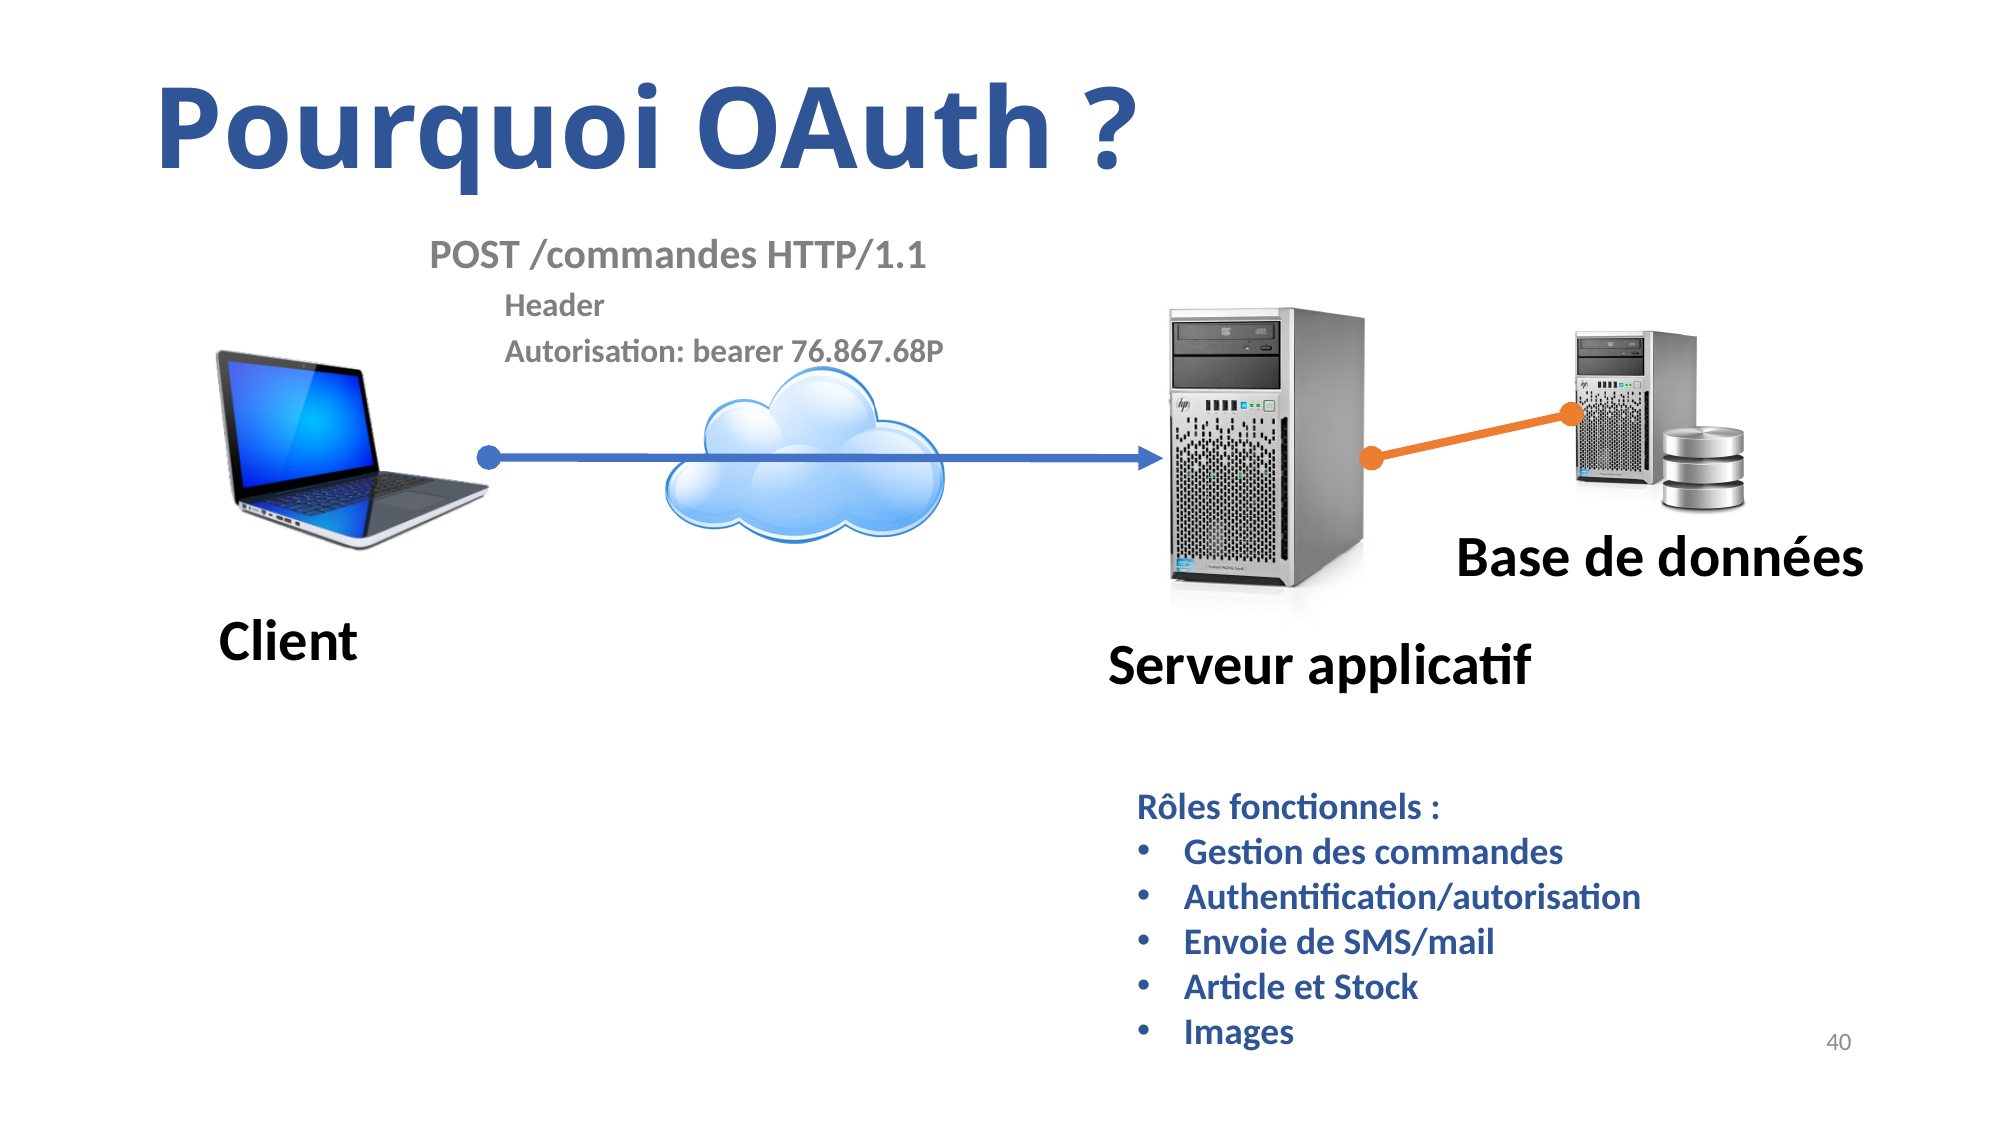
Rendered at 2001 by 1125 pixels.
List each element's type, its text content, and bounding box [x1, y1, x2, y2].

title Pourquoi OAuth ? [137, 23, 1863, 241]
text_box Base de données [1441, 518, 1903, 844]
text_box Rôles fonctionnels : Gestion des commandes Authentification/autorisation Envoie de SMS/mail Article et Stock Images [1122, 774, 1712, 1060]
picture [215, 320, 489, 595]
picture [665, 366, 945, 457]
picture [1163, 288, 1372, 629]
picture [665, 459, 945, 549]
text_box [1371, 414, 1572, 459]
slide_number 40 [1416, 1010, 1867, 1070]
text_box Client [204, 602, 666, 927]
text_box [1571, 320, 1754, 516]
text_box Serveur applicatif [1093, 627, 1441, 707]
text_box POST /commandes HTTP/1.1 Header Autorisation: bearer 76.867.68P [414, 224, 1129, 409]
